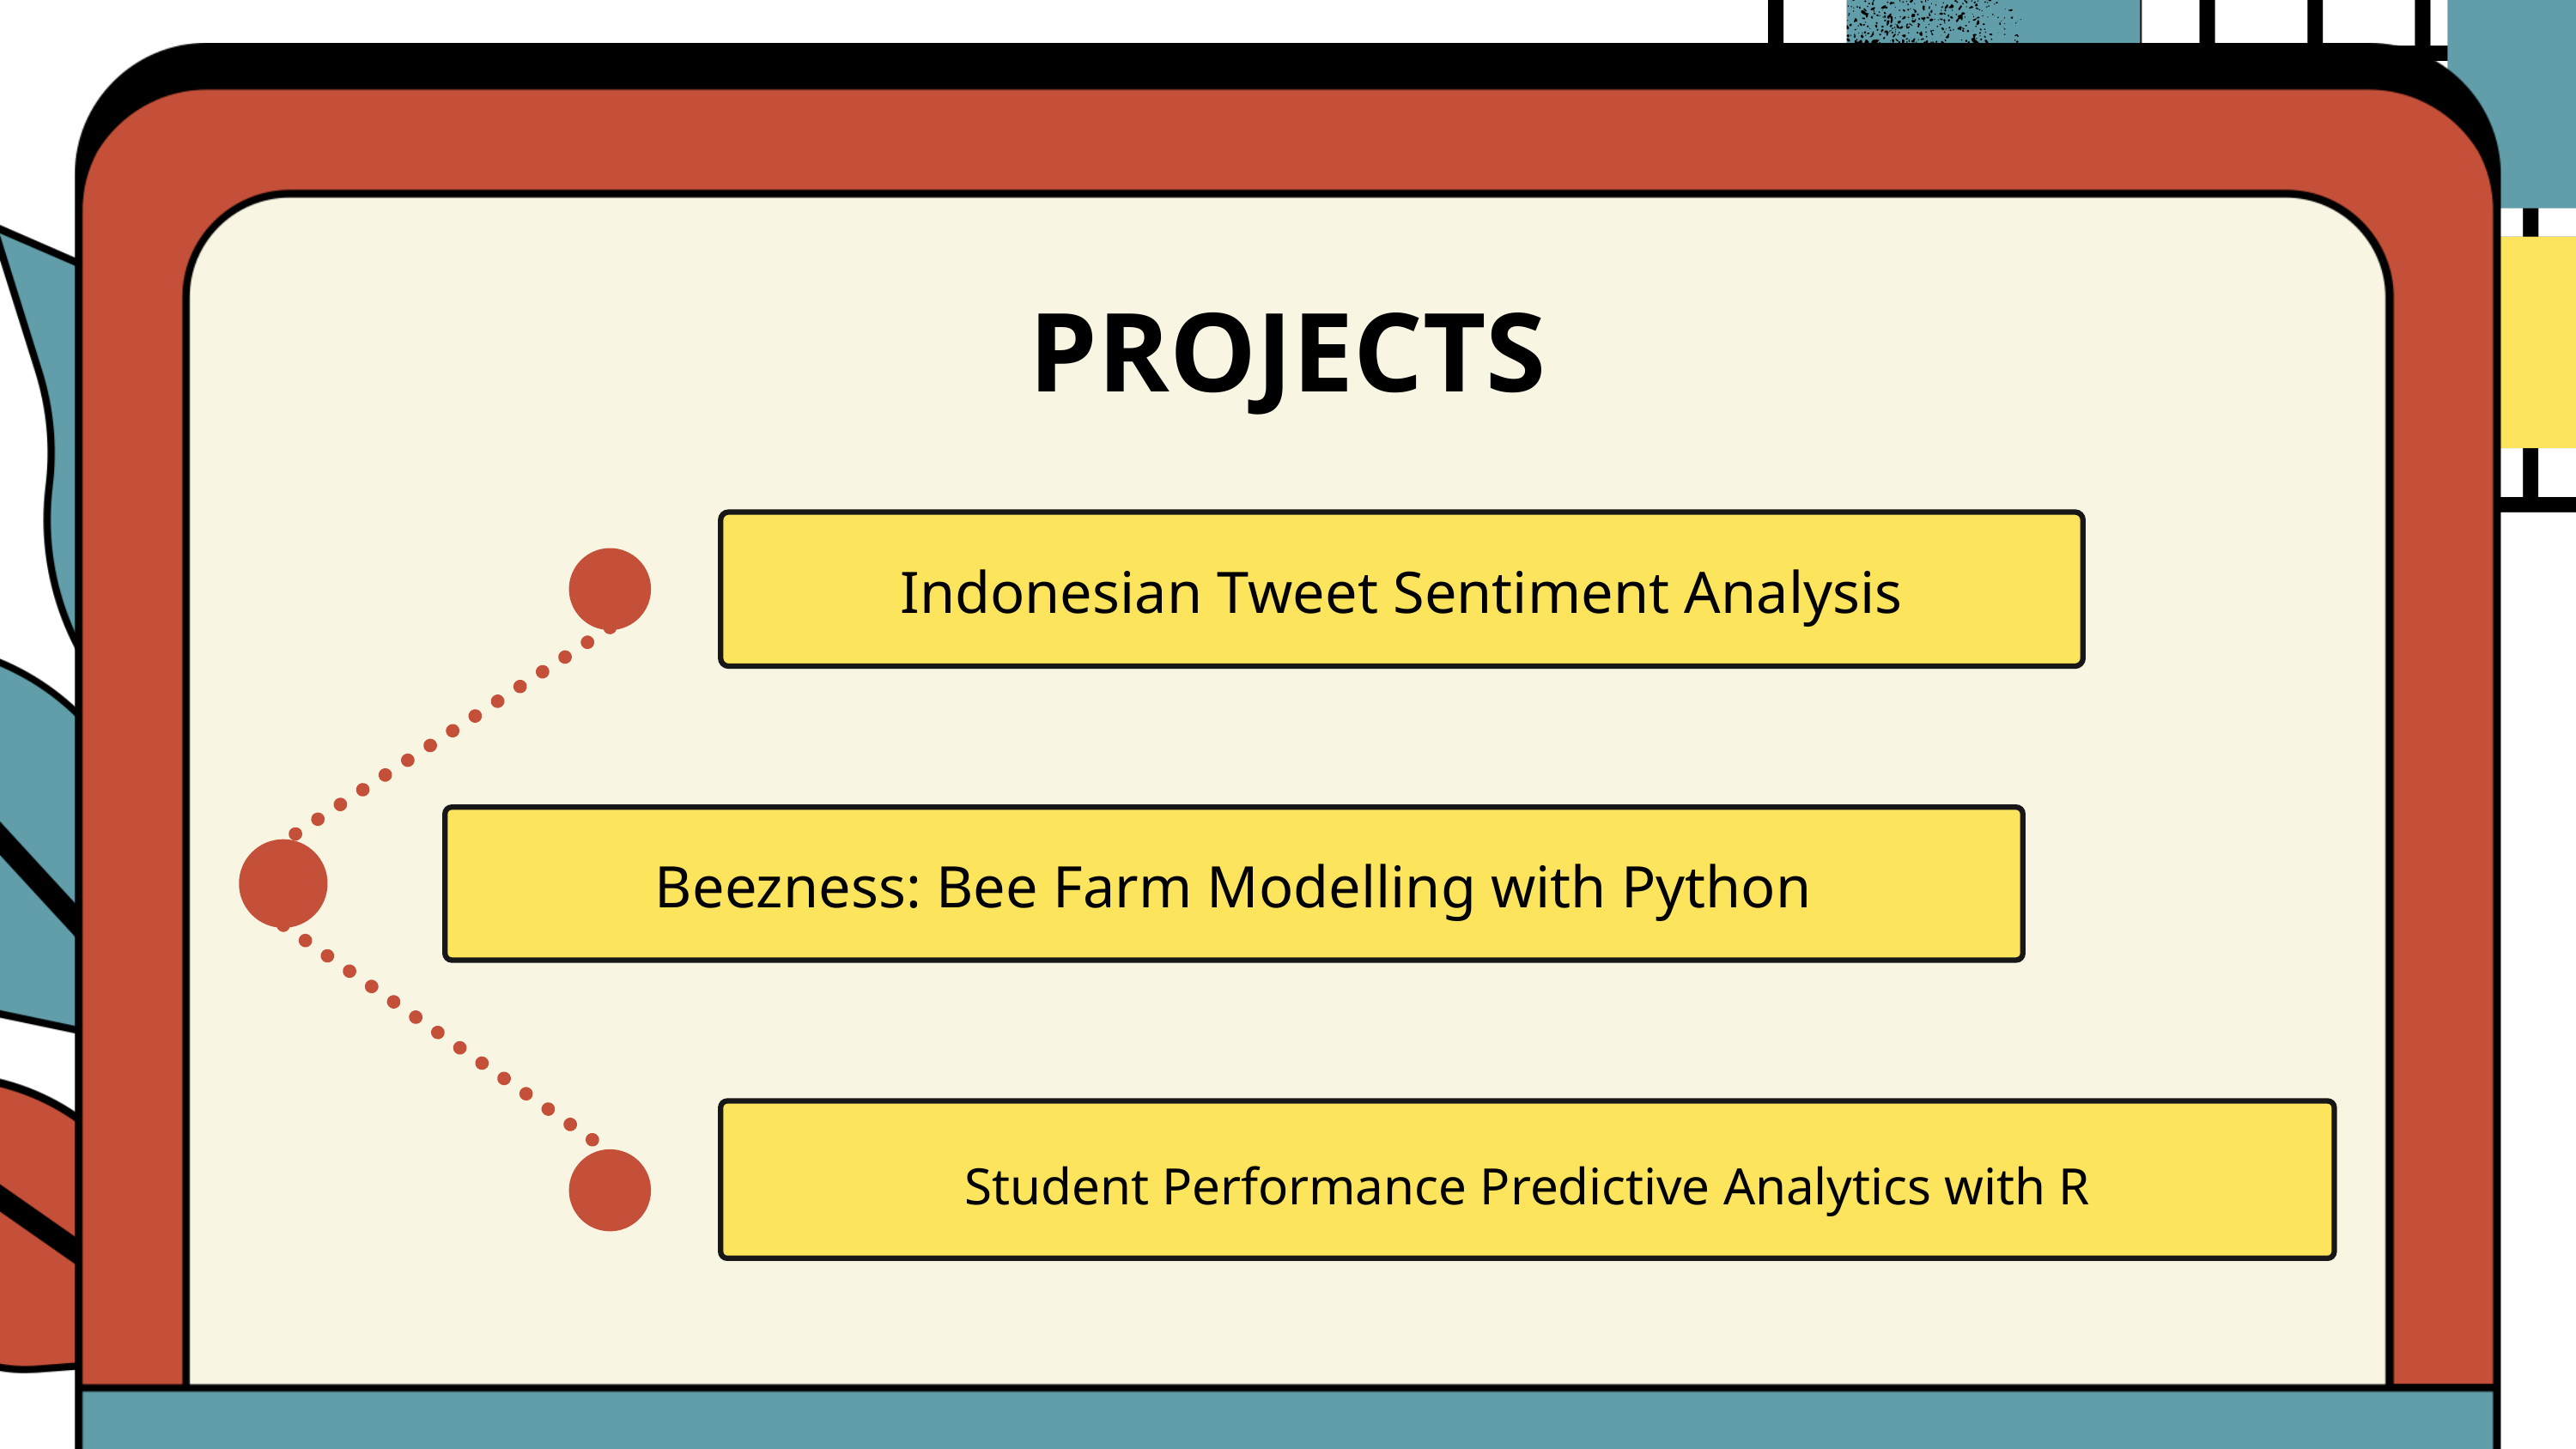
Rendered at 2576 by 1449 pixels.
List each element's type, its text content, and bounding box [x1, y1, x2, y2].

text_box [1768, 0, 2576, 512]
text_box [571, 550, 649, 628]
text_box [720, 1100, 2335, 1259]
text_box [74, 43, 2502, 1449]
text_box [241, 841, 325, 925]
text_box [444, 806, 2024, 961]
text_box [571, 1151, 649, 1229]
text_box [0, 222, 74, 1449]
text_box PROJECTS [416, 282, 2160, 415]
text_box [720, 512, 2084, 667]
